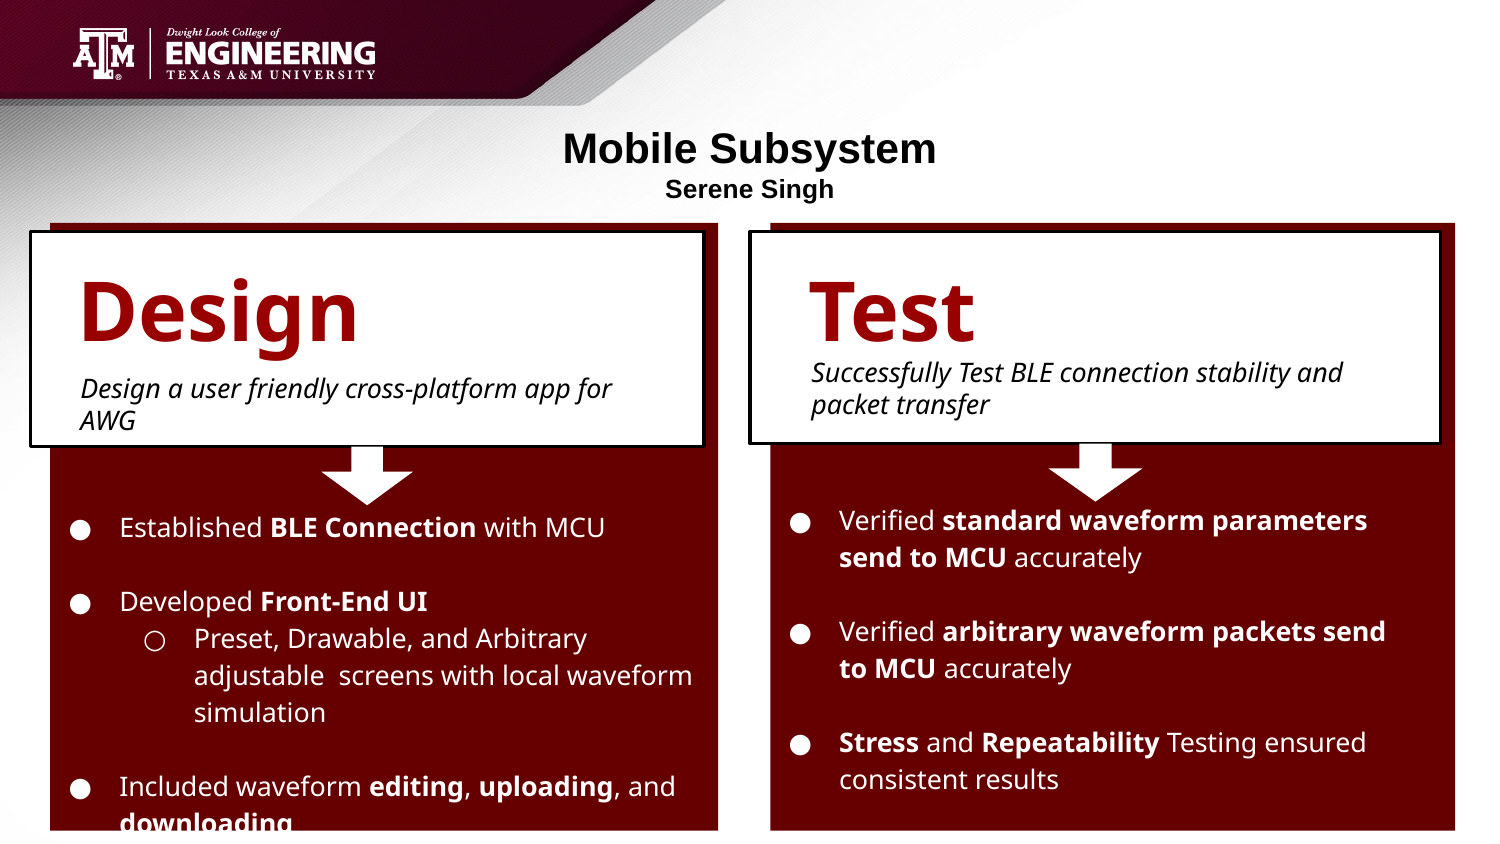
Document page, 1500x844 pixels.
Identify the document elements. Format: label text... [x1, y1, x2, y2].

title Mobile Subsystem Serene Singh [75, 113, 1425, 212]
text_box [29, 222, 736, 831]
picture [0, 0, 1500, 844]
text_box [749, 222, 1456, 831]
